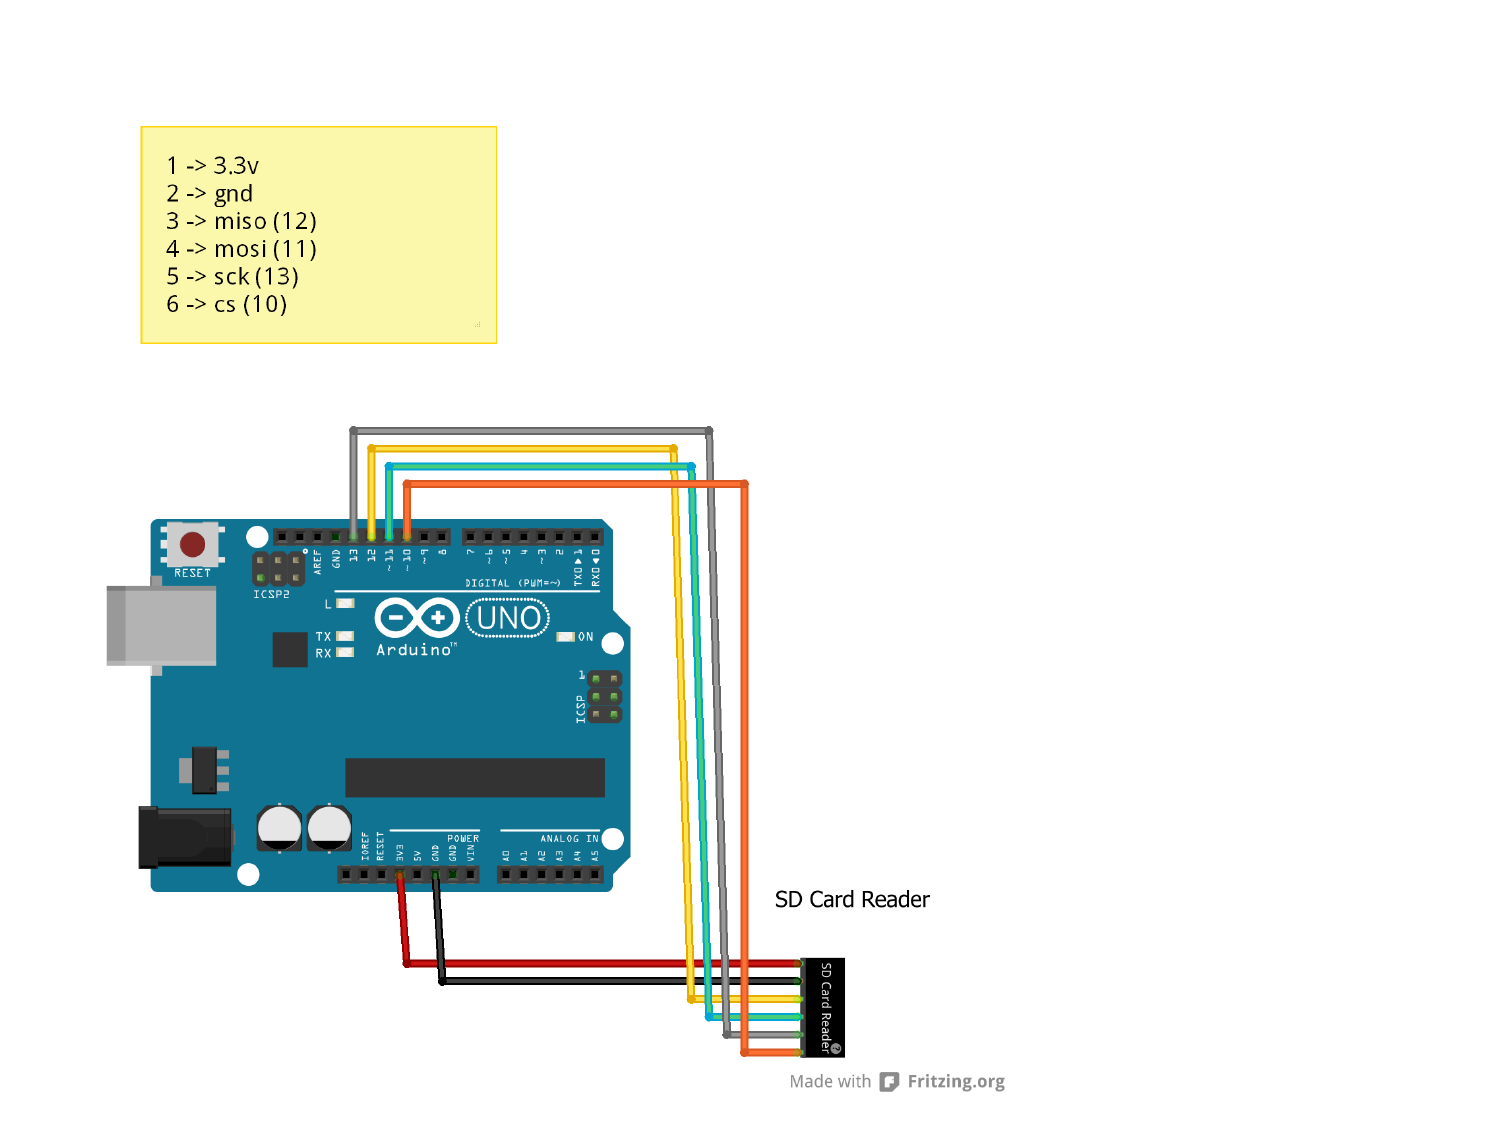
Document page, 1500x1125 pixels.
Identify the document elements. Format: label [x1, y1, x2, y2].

picture [105, 126, 1008, 1093]
